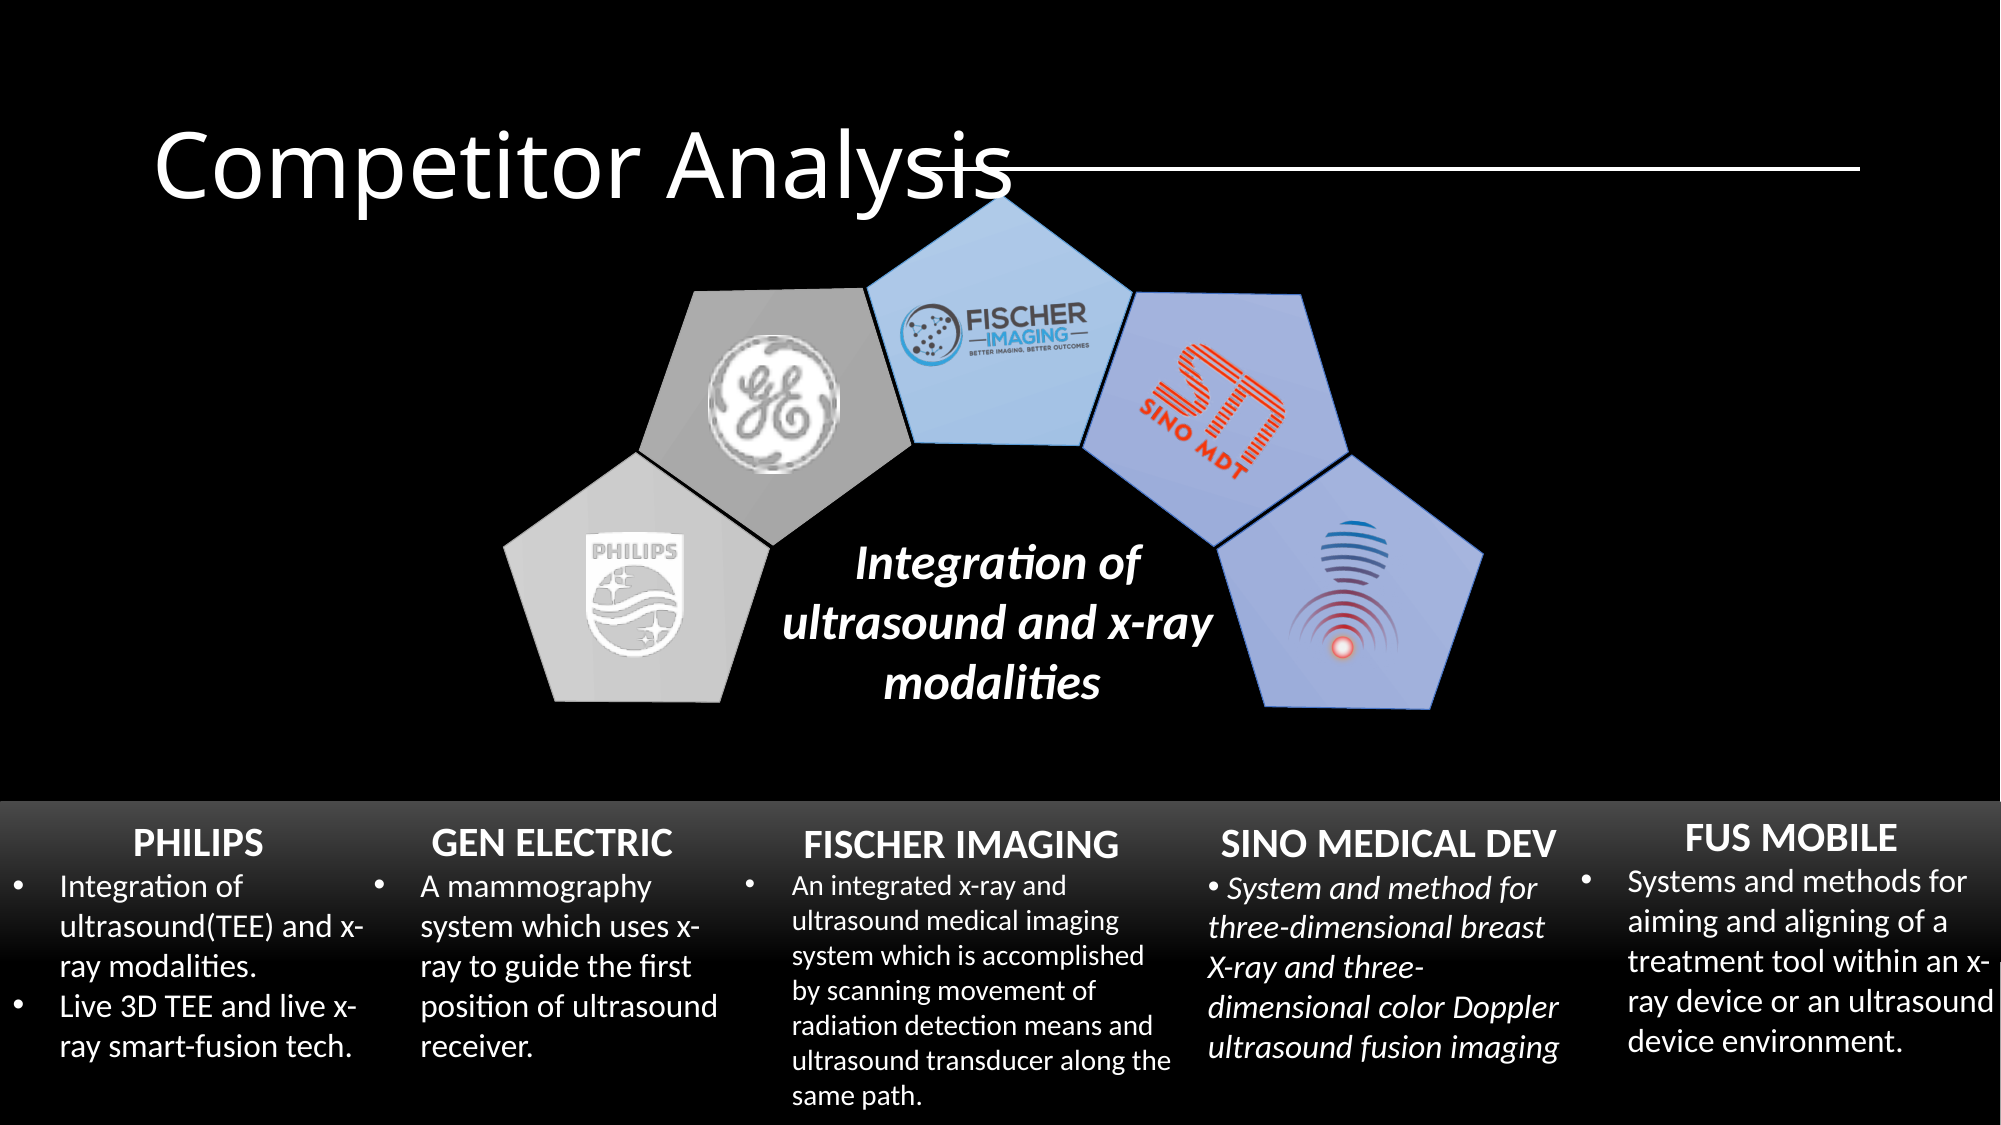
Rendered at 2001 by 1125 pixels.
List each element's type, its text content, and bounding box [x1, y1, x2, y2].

text_box PHILIPS Integration of ultrasound(TEE) and x-ray modalities. Live 3D TEE and live x-ray smart-fusion tech. [0, 807, 358, 1125]
picture [1149, 358, 1283, 459]
text_box FISCHER IMAGING An integrated x-ray and ultrasound medical imaging system which is accomplished by scanning movement of radiation detection means and ultrasound transducer along the same path. [729, 848, 1192, 1125]
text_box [541, 205, 1490, 848]
text_box [1490, 801, 2000, 808]
picture [1294, 520, 1404, 669]
text_box GEN ELECTRIC A mammography system which uses x-ray to guide the first position of ultrasound receiver. [358, 807, 729, 1125]
picture [708, 335, 840, 474]
text_box SINO MEDICAL DEV System and method for three-dimensional breast X-ray and three-dimensional color Doppler ultrasound fusion imaging [1192, 808, 1565, 1125]
text_box FUS MOBILE Systems and methods for aiming and aligning of a treatment tool within an x-ray device or an ultrasound device environment. [1565, 802, 2000, 1125]
text_box [0, 801, 541, 807]
text_box Competitor Analysis [137, 59, 1863, 278]
picture [896, 295, 1093, 367]
picture [586, 532, 684, 658]
